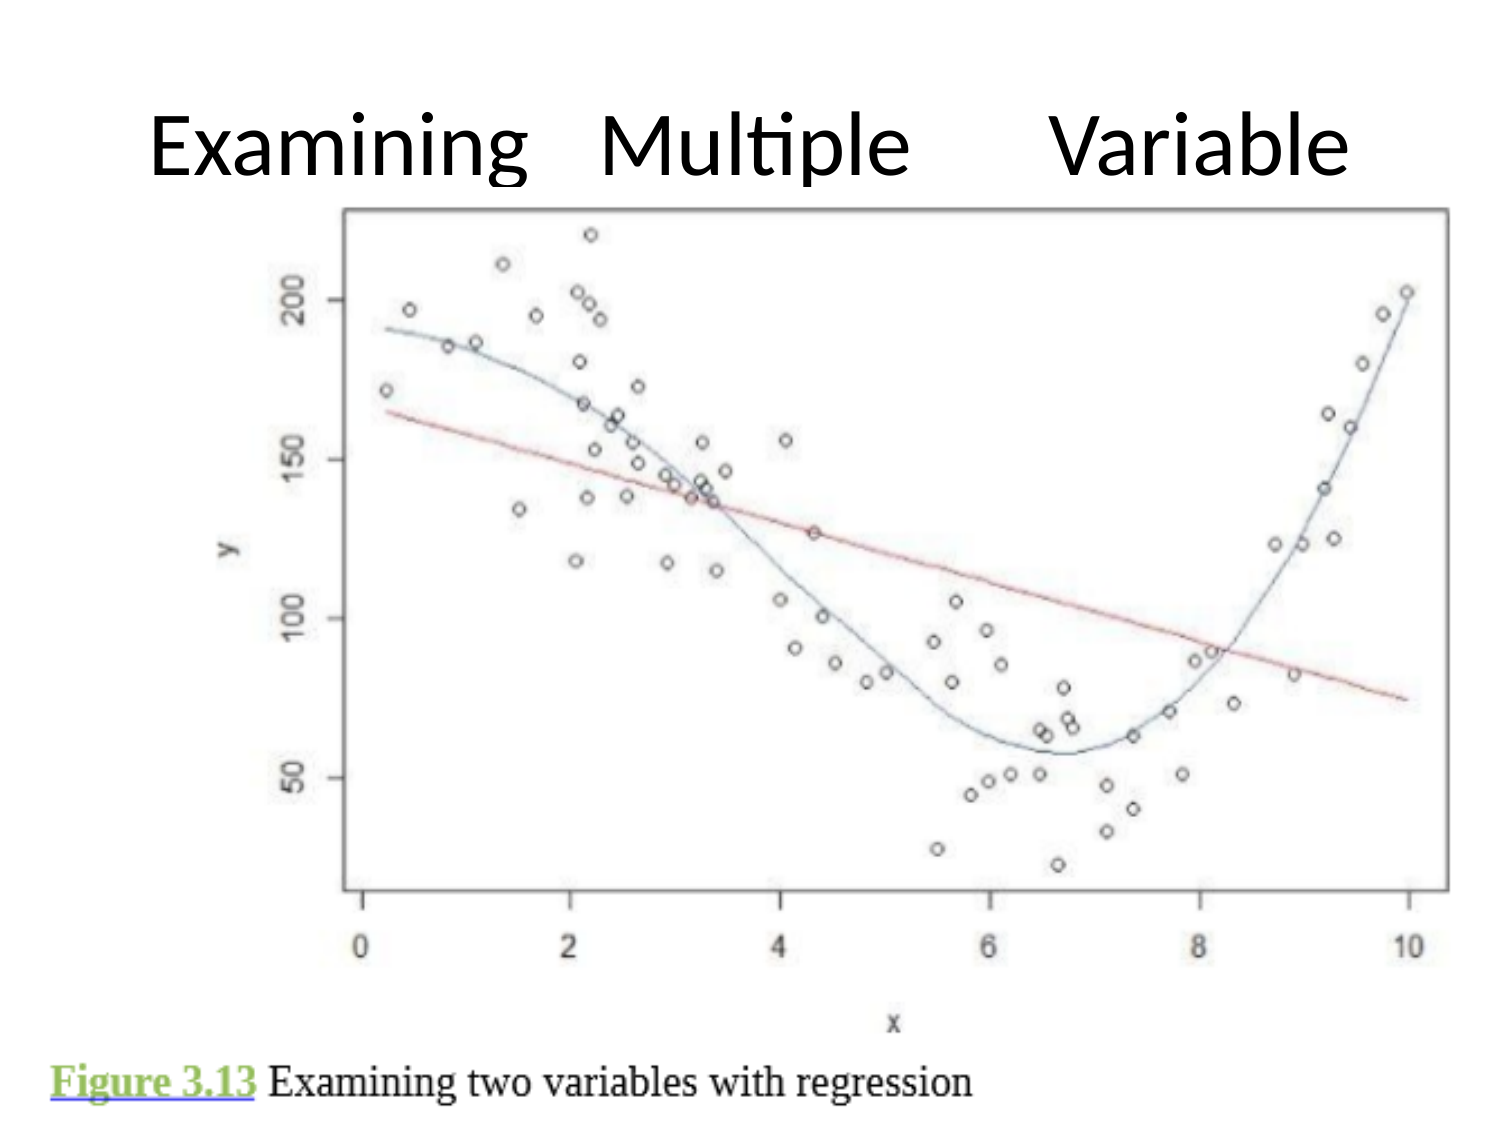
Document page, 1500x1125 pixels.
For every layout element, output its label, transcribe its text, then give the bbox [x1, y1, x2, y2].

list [24, 187, 1476, 1125]
title Examining Multiple Variable [75, 45, 1425, 185]
